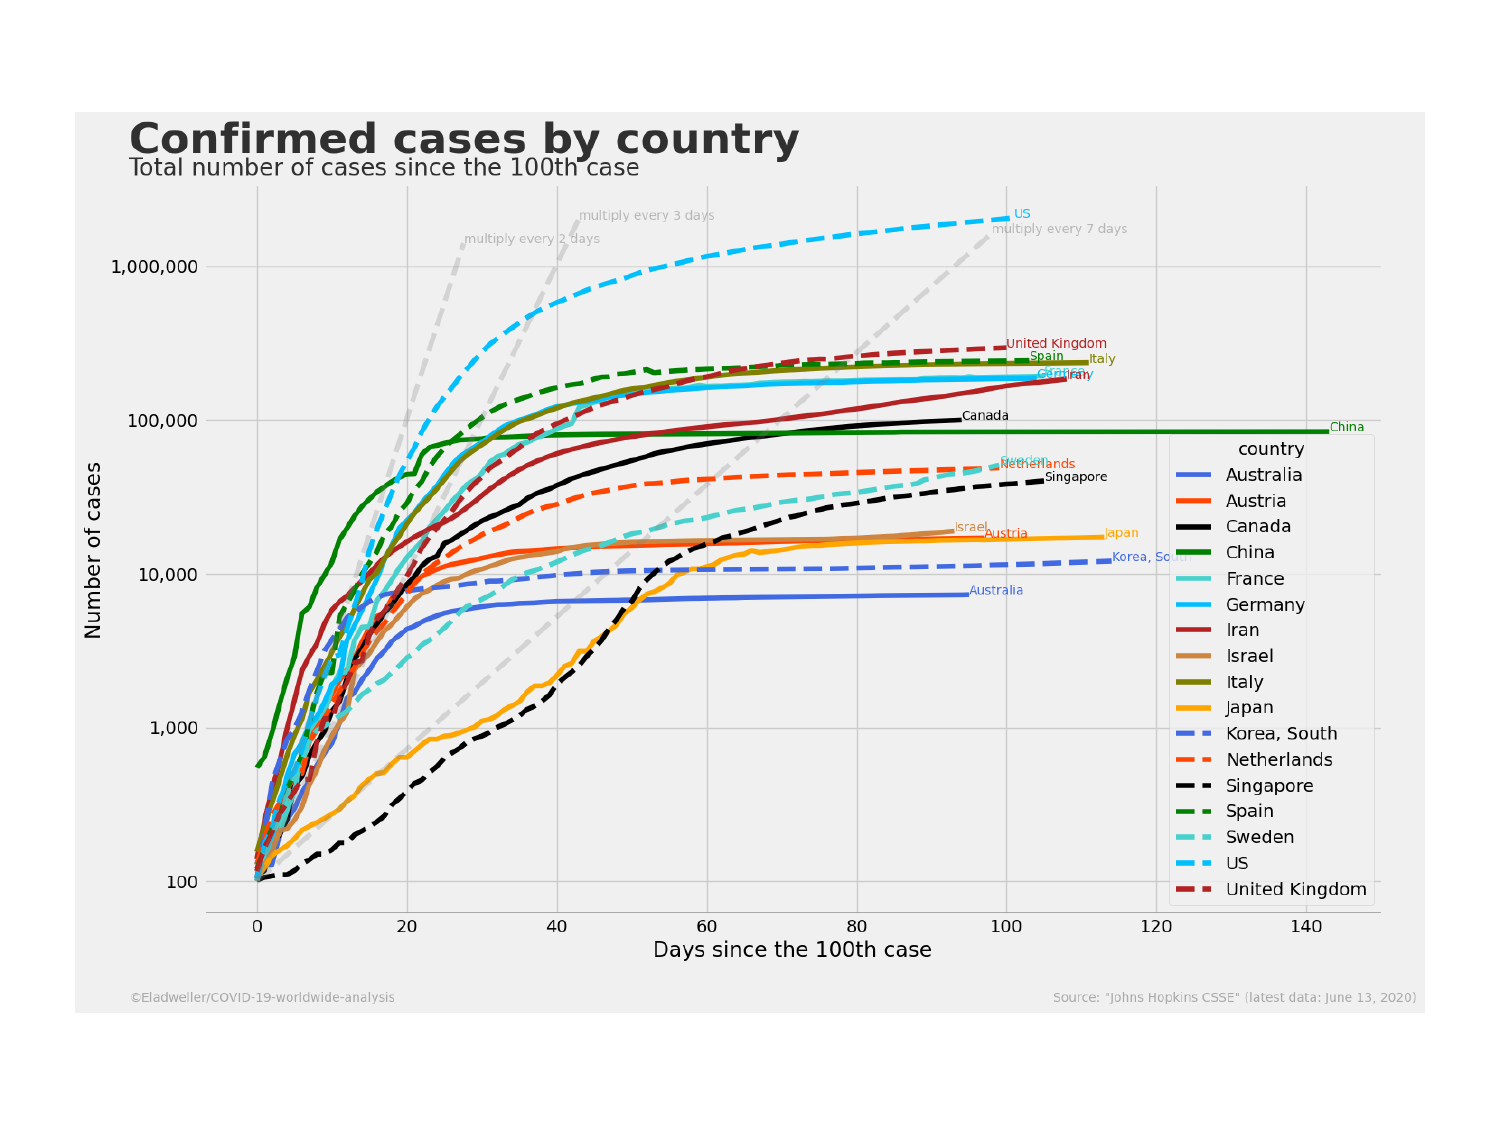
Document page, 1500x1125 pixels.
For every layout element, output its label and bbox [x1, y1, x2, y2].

picture [74, 112, 1426, 1013]
